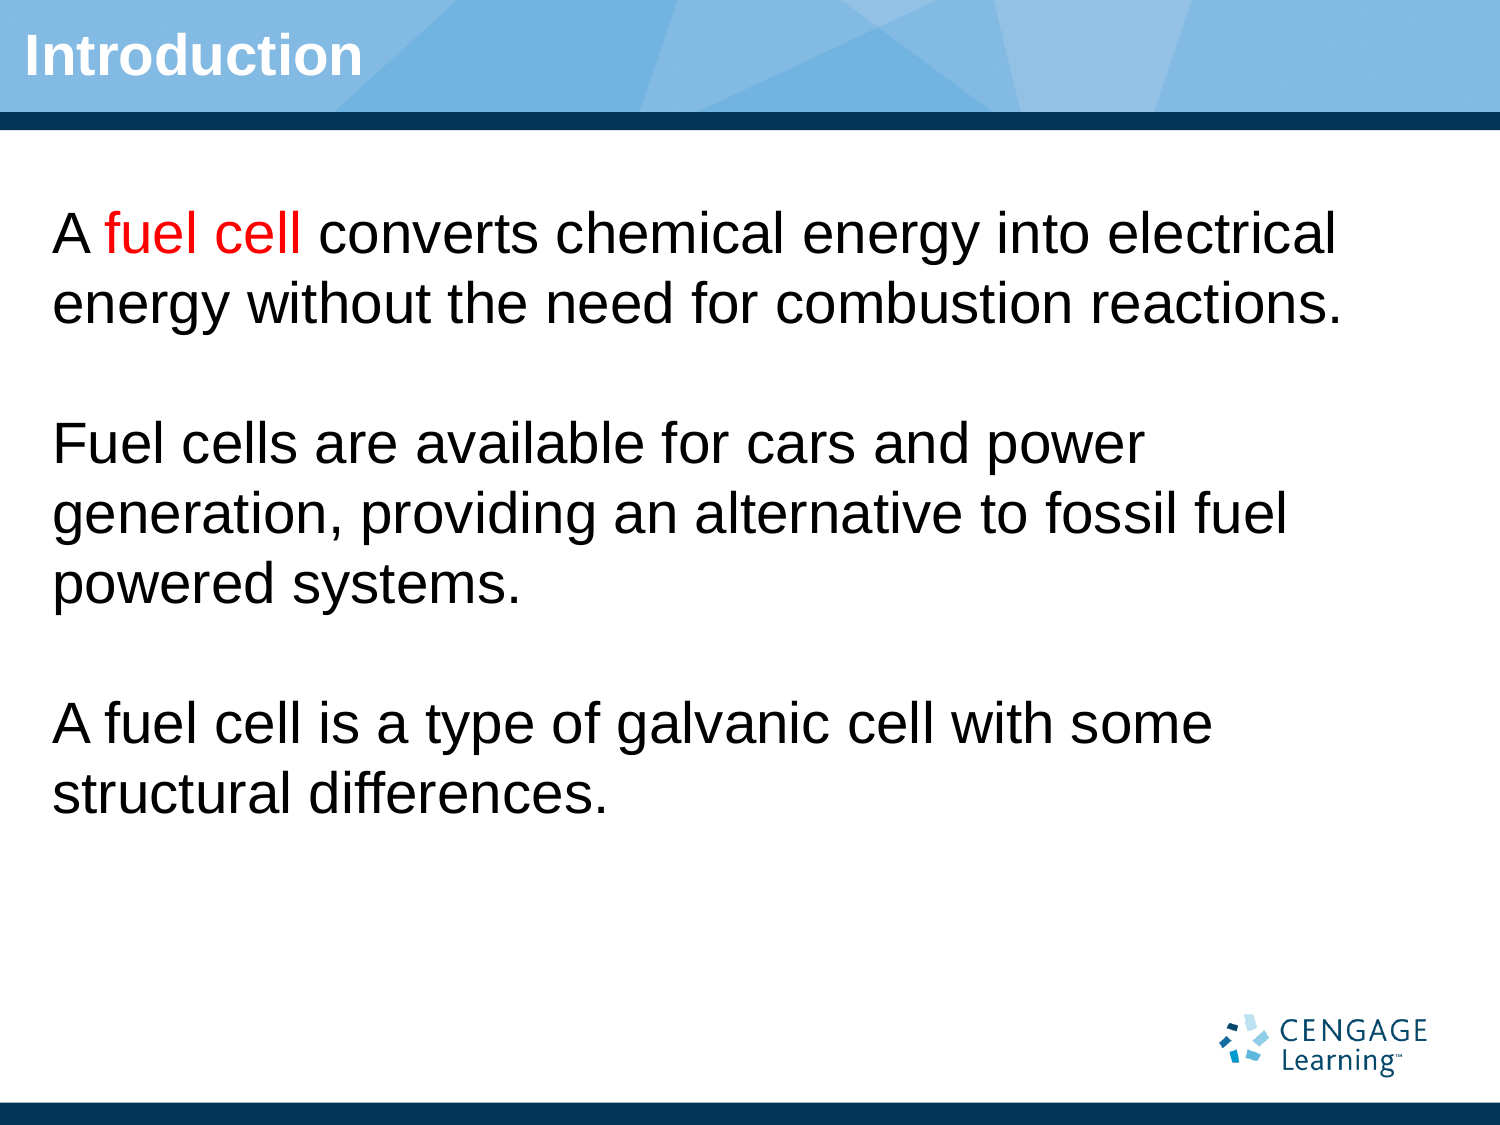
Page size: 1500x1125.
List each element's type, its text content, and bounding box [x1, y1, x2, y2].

title Introduction [24, 24, 1413, 100]
text_box A fuel cell converts chemical energy into electrical energy without the need for combustion reactions. Fuel cells are available for cars and power generation, providing an alternative to fossil fuel powered systems. A fuel cell is a type of galvanic cell with some structural differences. [37, 187, 1400, 833]
picture [0, 0, 1500, 112]
picture [1195, 990, 1450, 1101]
